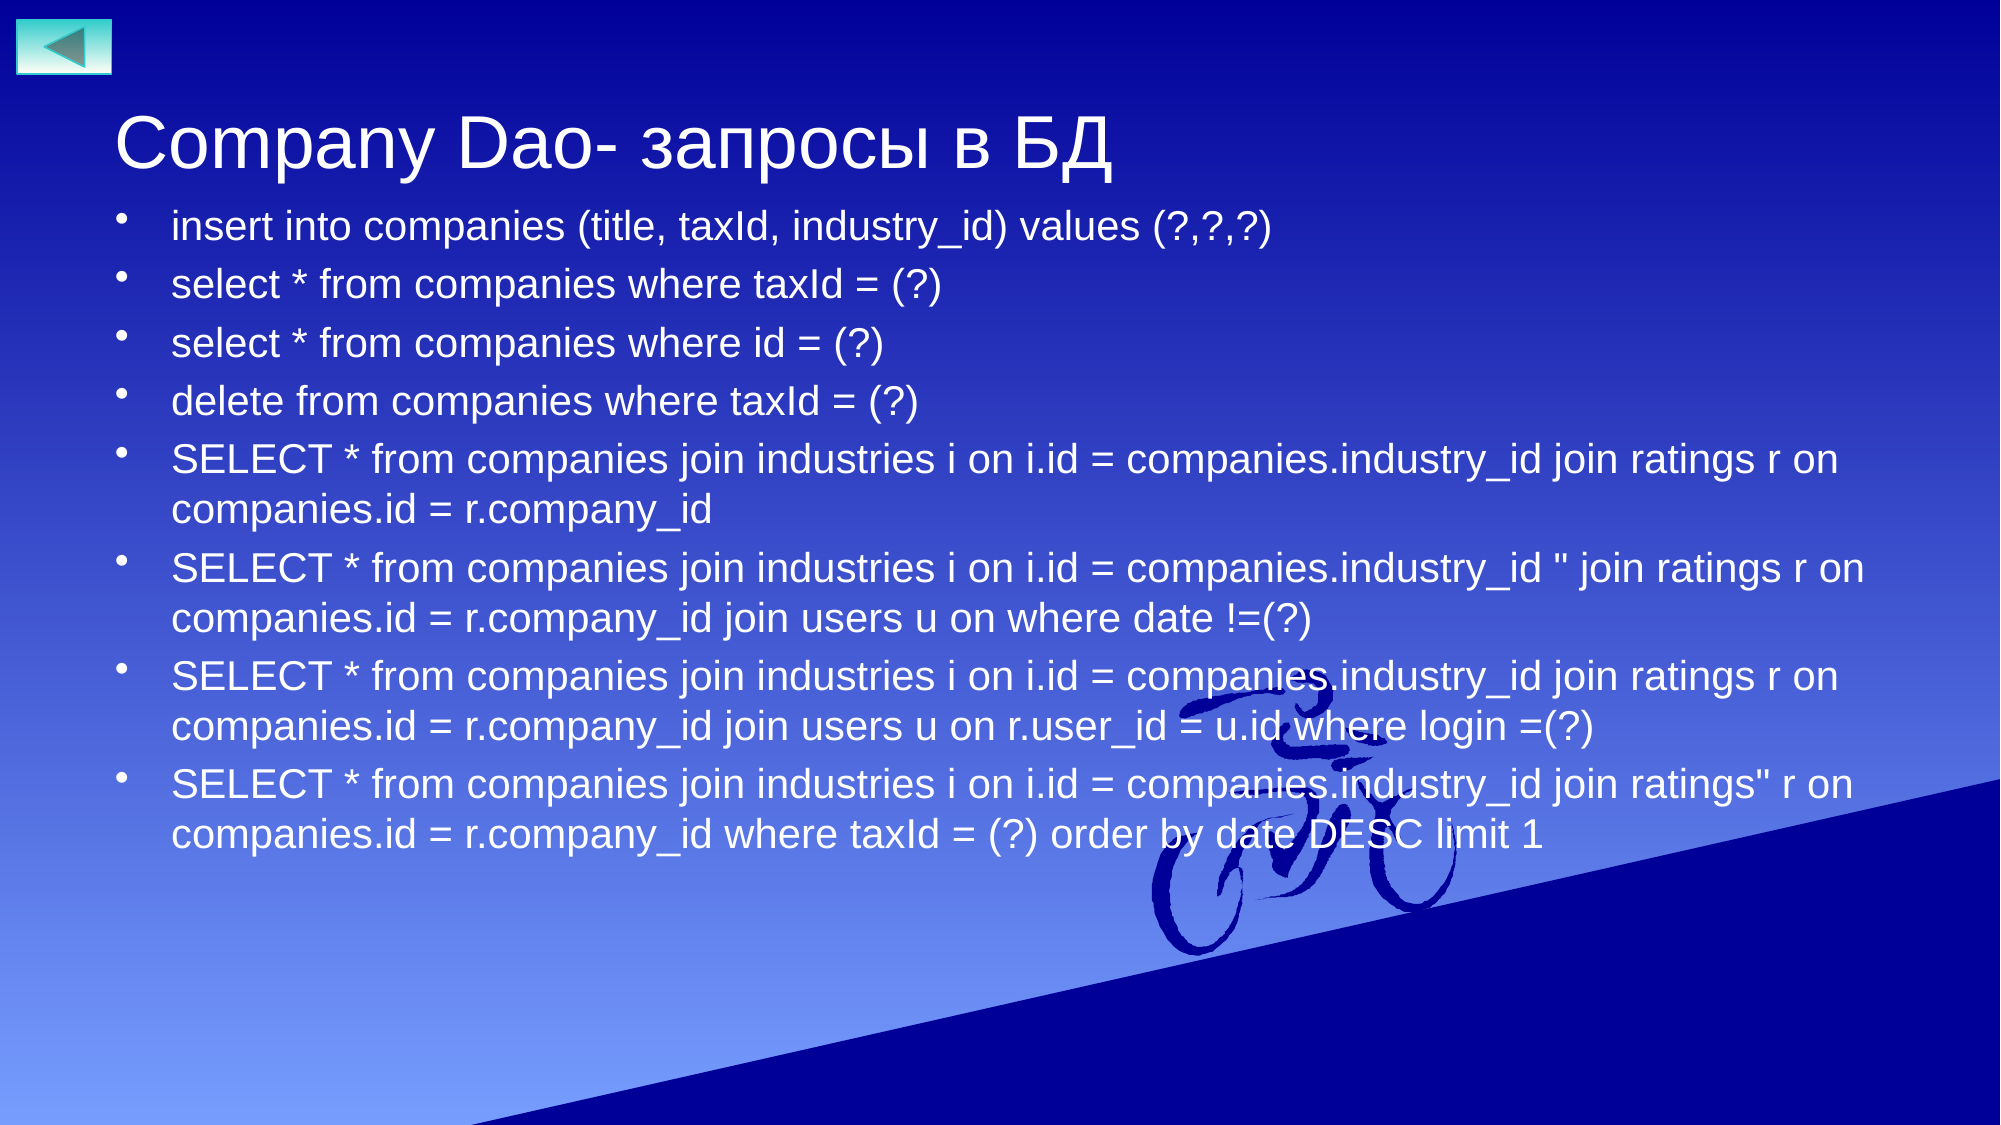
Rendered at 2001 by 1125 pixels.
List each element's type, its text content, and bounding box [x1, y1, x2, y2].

list insert into companies (title, taxId, industry_id) values (?,?,?) select * from companies where taxId = (?) select * from companies where id = (?) delete from companies where taxId = (?) SELECT * from companies join industries i on i.id = companies.industry_id join ratings r on companies.id = r.company_id SELECT * from companies join industries i on i.id = companies.industry_id " join ratings r on companies.id = r.company_id join users u on where date !=(?) SELECT * from companies join industries i on i.id = companies.industry_id join ratings r on companies.id = r.company_id join users u on r.user_id = u.id where login =(?) SELECT * from companies join industries i on i.id = companies.industry_id join ratings" r on companies.id = r.company_id where taxId = (?) order by date DESC limit 1 [99, 191, 1901, 934]
title Company Dao- запросы в БД [99, 44, 1901, 191]
text_box [17, 19, 112, 74]
